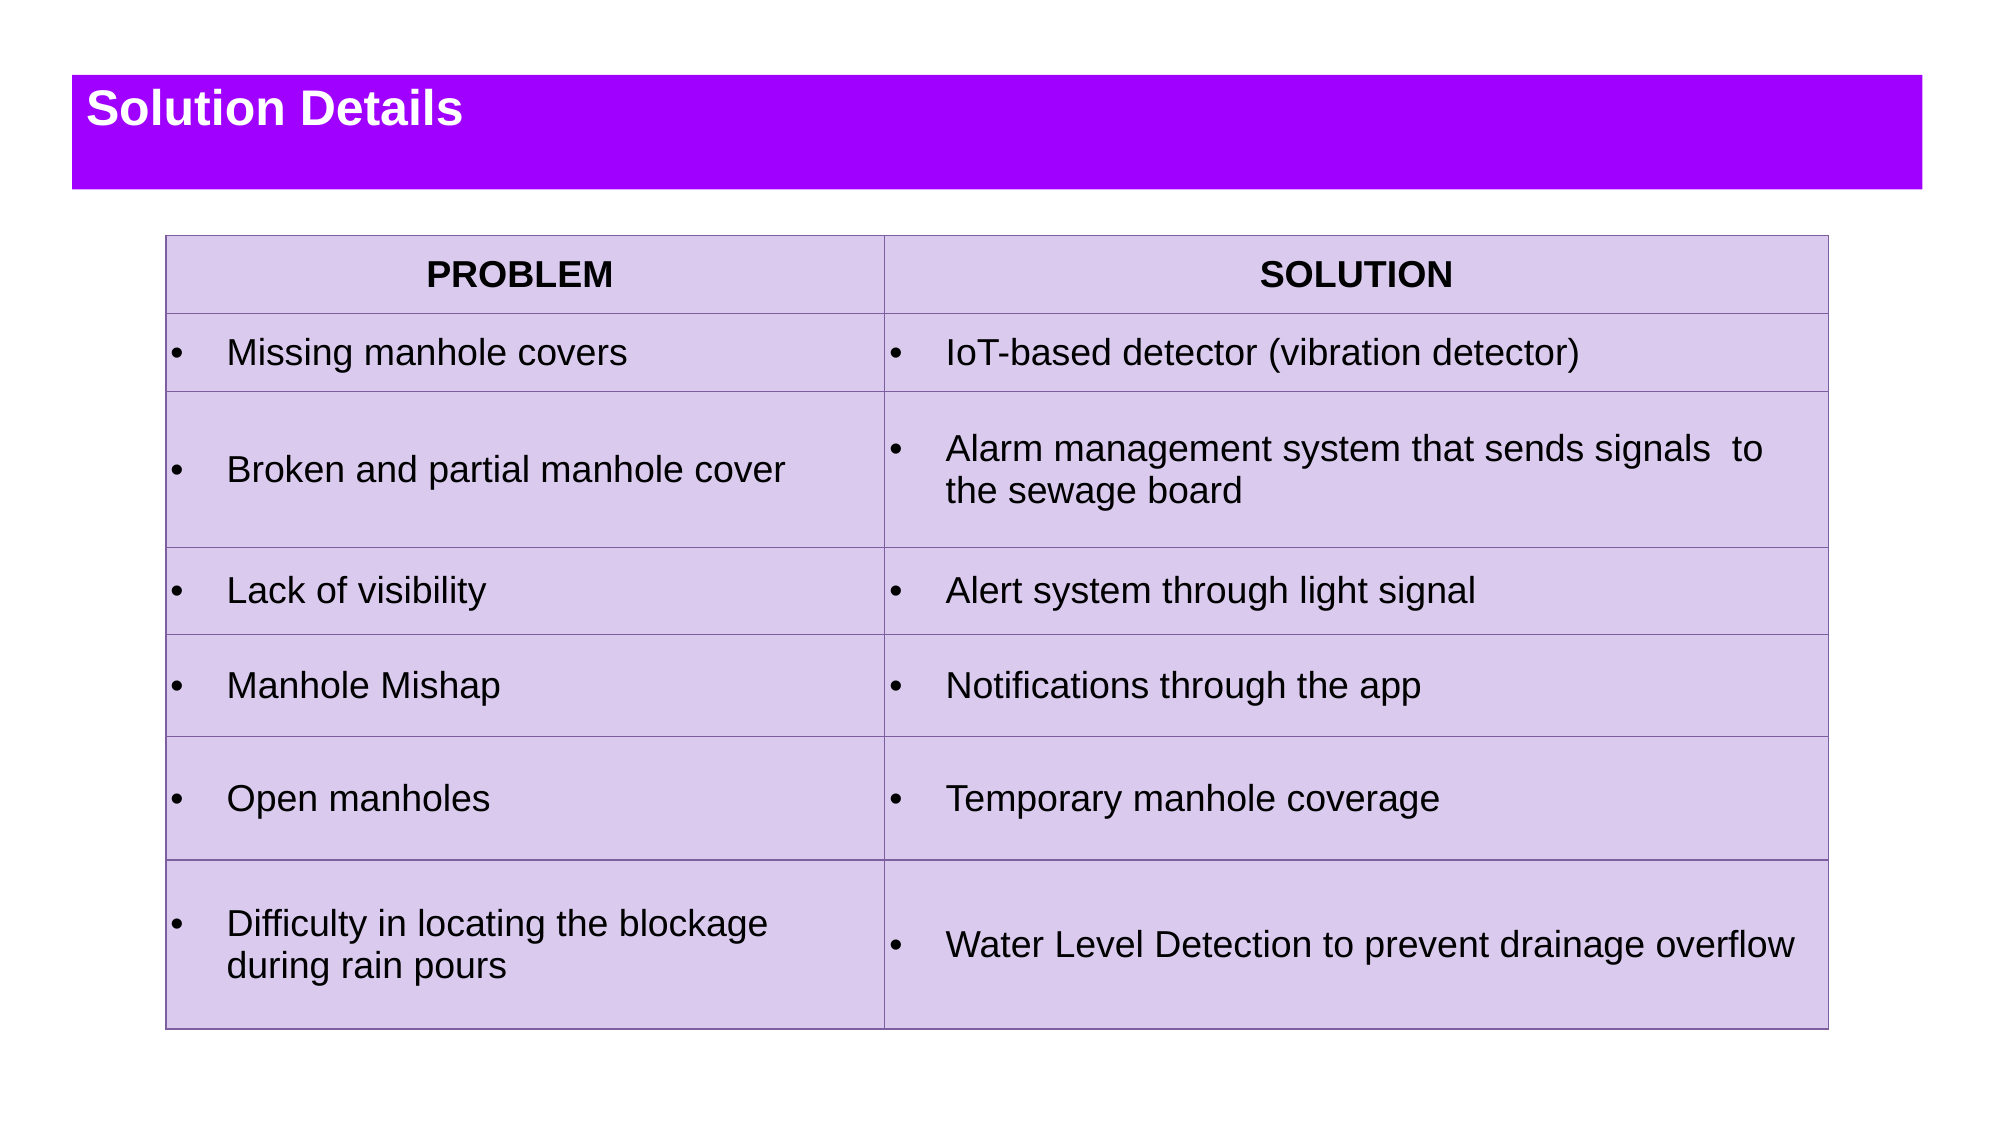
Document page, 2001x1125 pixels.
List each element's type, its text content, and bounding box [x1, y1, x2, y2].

table_cell Lack of visibility [167, 548, 884, 634]
table_cell Temporary manhole coverage [885, 737, 1828, 859]
table_cell Alarm management system that sends signals to the sewage board [885, 392, 1828, 547]
table_cell Difficulty in locating the blockage during rain pours [167, 861, 884, 1028]
table_cell Broken and partial manhole cover [167, 392, 884, 547]
table_cell Alert system through light signal [885, 548, 1828, 634]
table_cell Manhole Mishap [167, 635, 884, 736]
table_header SOLUTION [885, 236, 1828, 313]
table_cell Water Level Detection to prevent drainage overflow [885, 861, 1828, 1028]
table_cell Open manholes [167, 737, 884, 859]
text_box Solution Details [72, 74, 1923, 190]
table_cell IoT-based detector (vibration detector) [885, 314, 1828, 391]
table_header PROBLEM [167, 236, 884, 313]
table_cell Missing manhole covers [167, 314, 884, 391]
table_cell Notifications through the app [885, 635, 1828, 736]
